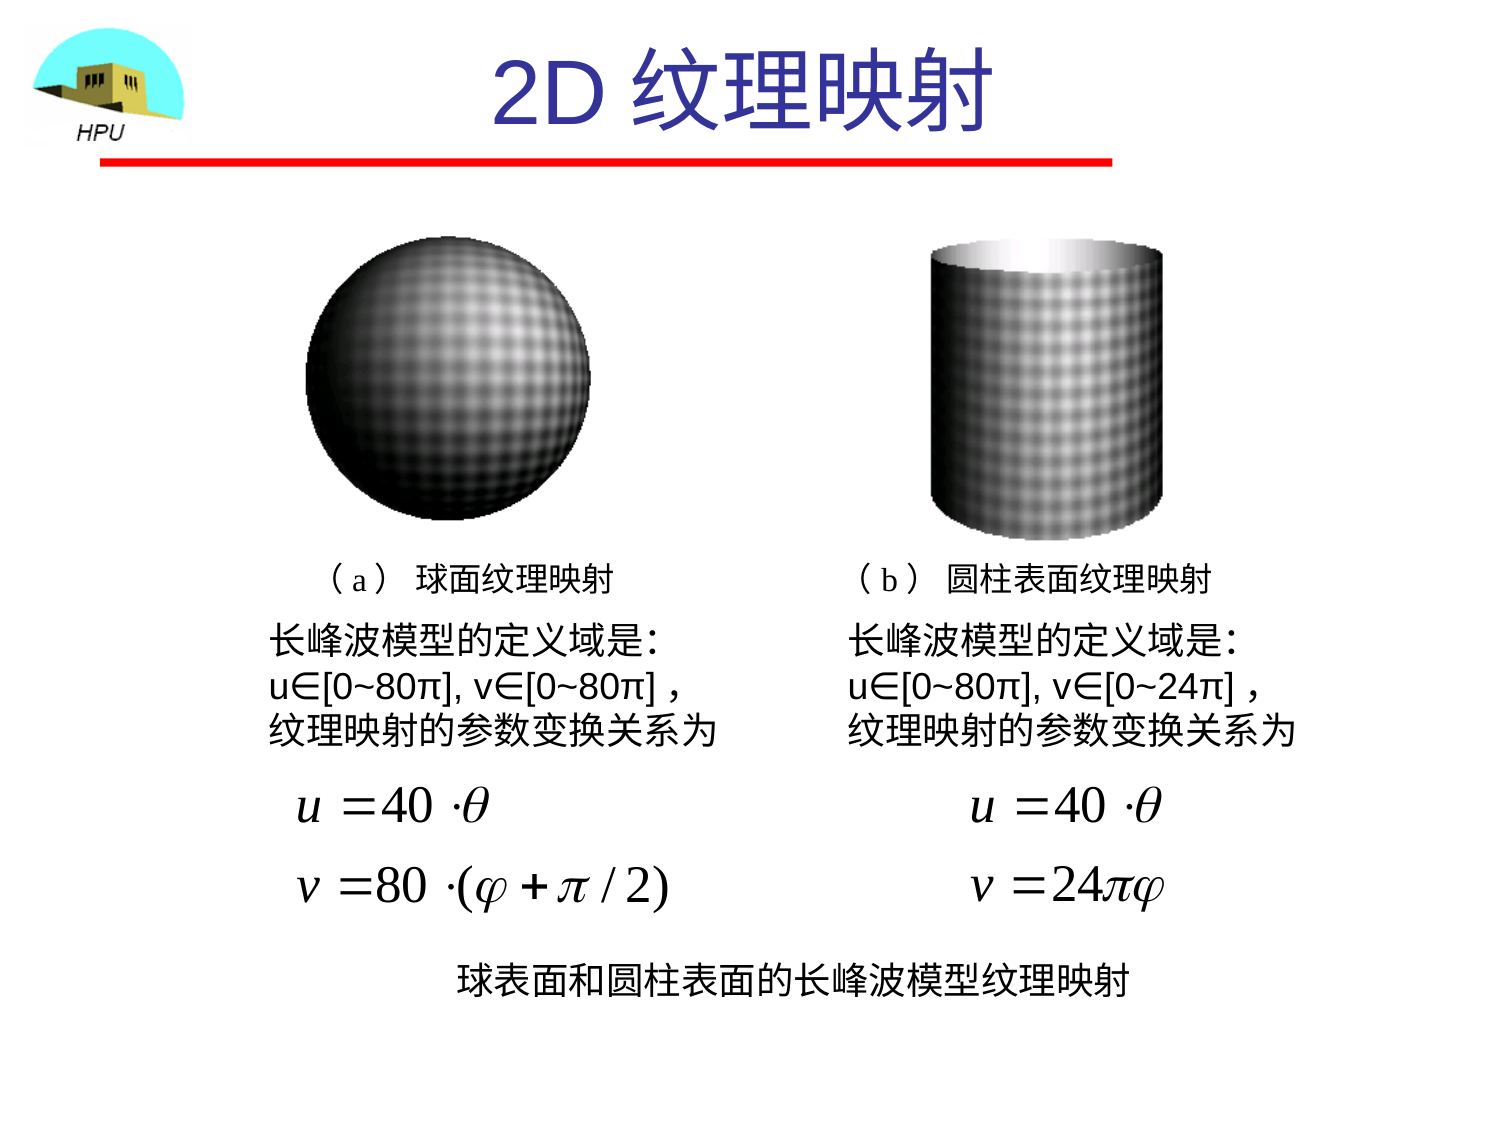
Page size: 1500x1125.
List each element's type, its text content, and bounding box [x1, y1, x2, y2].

text_box （a） 球面纹理映射 （b） 圆柱表面纹理映射 [265, 550, 1239, 622]
text_box 长峰波模型的定义域是：u∈[0~80π], v∈[0~80π]，纹理映射的参数变换关系为 [253, 609, 750, 760]
title 2D纹理映射 [24, 12, 1463, 163]
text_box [289, 774, 680, 925]
picture [898, 219, 1187, 559]
text_box 长峰波模型的定义域是：u∈[0~80π], v∈[0~24π]，纹理映射的参数变换关系为 [832, 609, 1329, 760]
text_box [962, 774, 1175, 925]
picture [265, 231, 627, 528]
text_box 球表面和圆柱表面的长峰波模型纹理映射 [441, 949, 1147, 1010]
